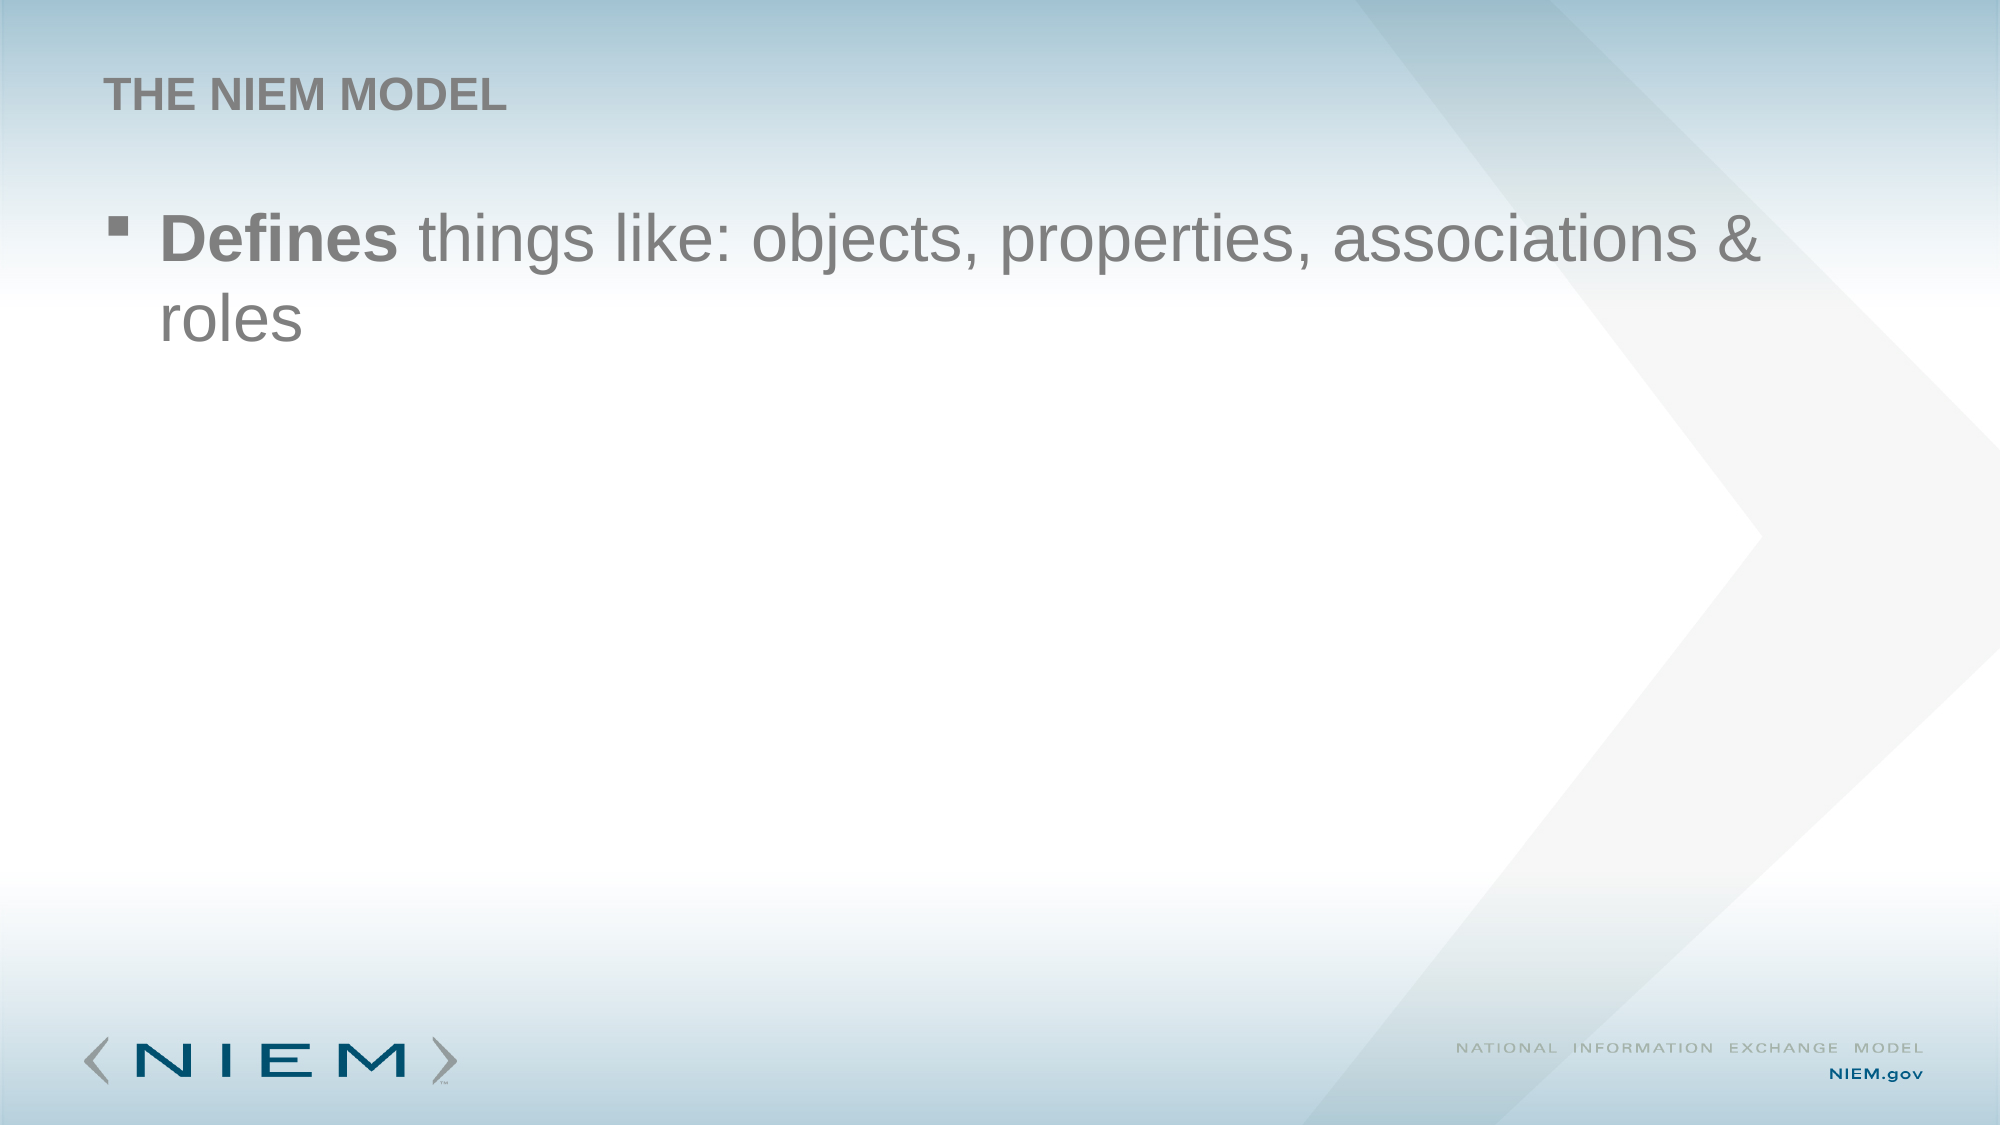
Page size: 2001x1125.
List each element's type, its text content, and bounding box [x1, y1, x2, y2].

list Defines things like: objects, properties, associations & roles [88, 187, 1888, 1005]
picture [0, 0, 2000, 1125]
title The NIEM Model [87, 66, 1678, 127]
